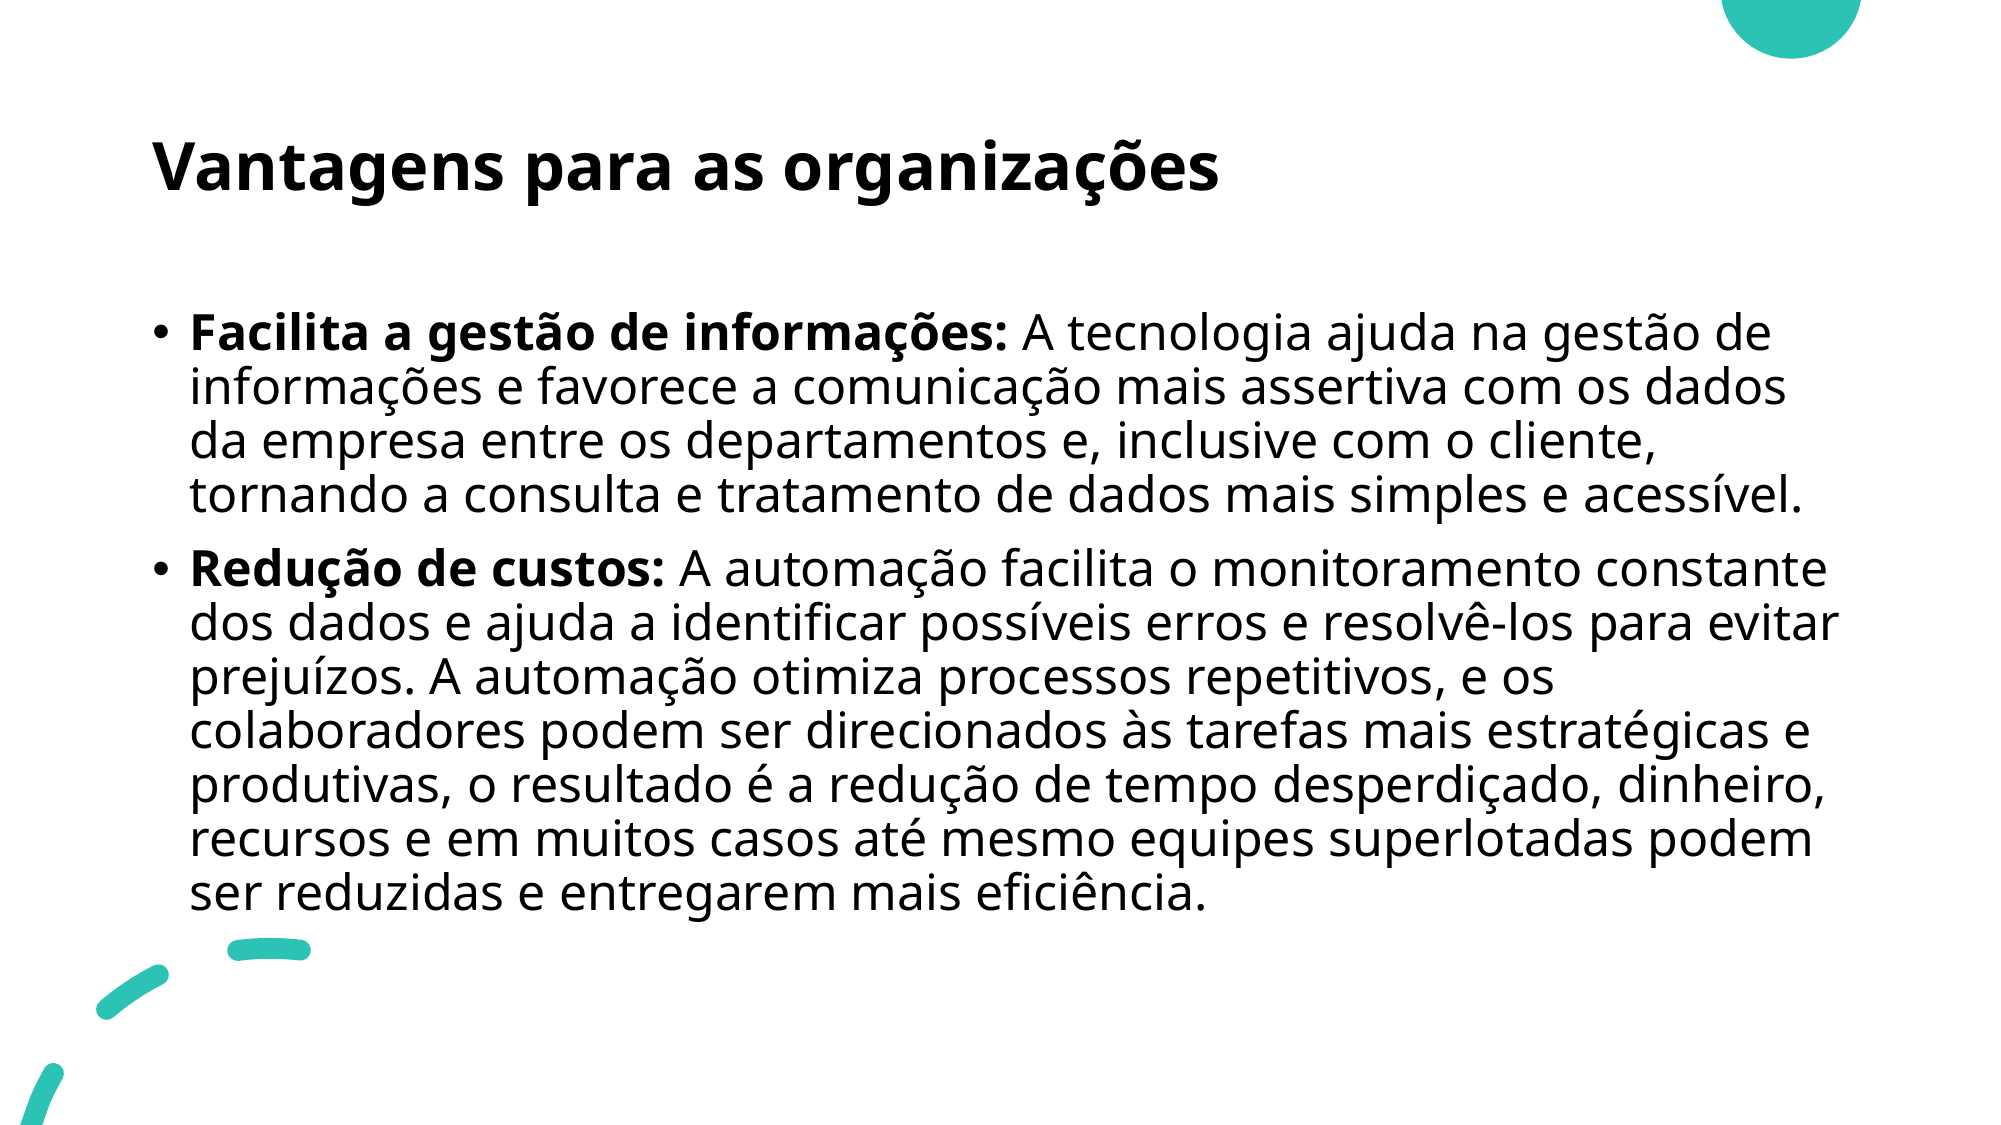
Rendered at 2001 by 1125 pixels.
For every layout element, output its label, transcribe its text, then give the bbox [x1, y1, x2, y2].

list Facilita a gestão de informações: A tecnologia ajuda na gestão de informações e favorece a comunicação mais assertiva com os dados da empresa entre os departamentos e, inclusive com o cliente, tornando a consulta e tratamento de dados mais simples e acessível. Redução de custos: A automação facilita o monitoramento constante dos dados e ajuda a identificar possíveis erros e resolvê-los para evitar prejuízos. A automação otimiza processos repetitivos, e os colaboradores podem ser direcionados às tarefas mais estratégicas e produtivas, o resultado é a redução de tempo desperdiçado, dinheiro, recursos e em muitos casos até mesmo equipes superlotadas podem ser reduzidas e entregarem mais eficiência. [137, 299, 1863, 933]
title Vantagens para as organizações [137, 59, 1863, 278]
